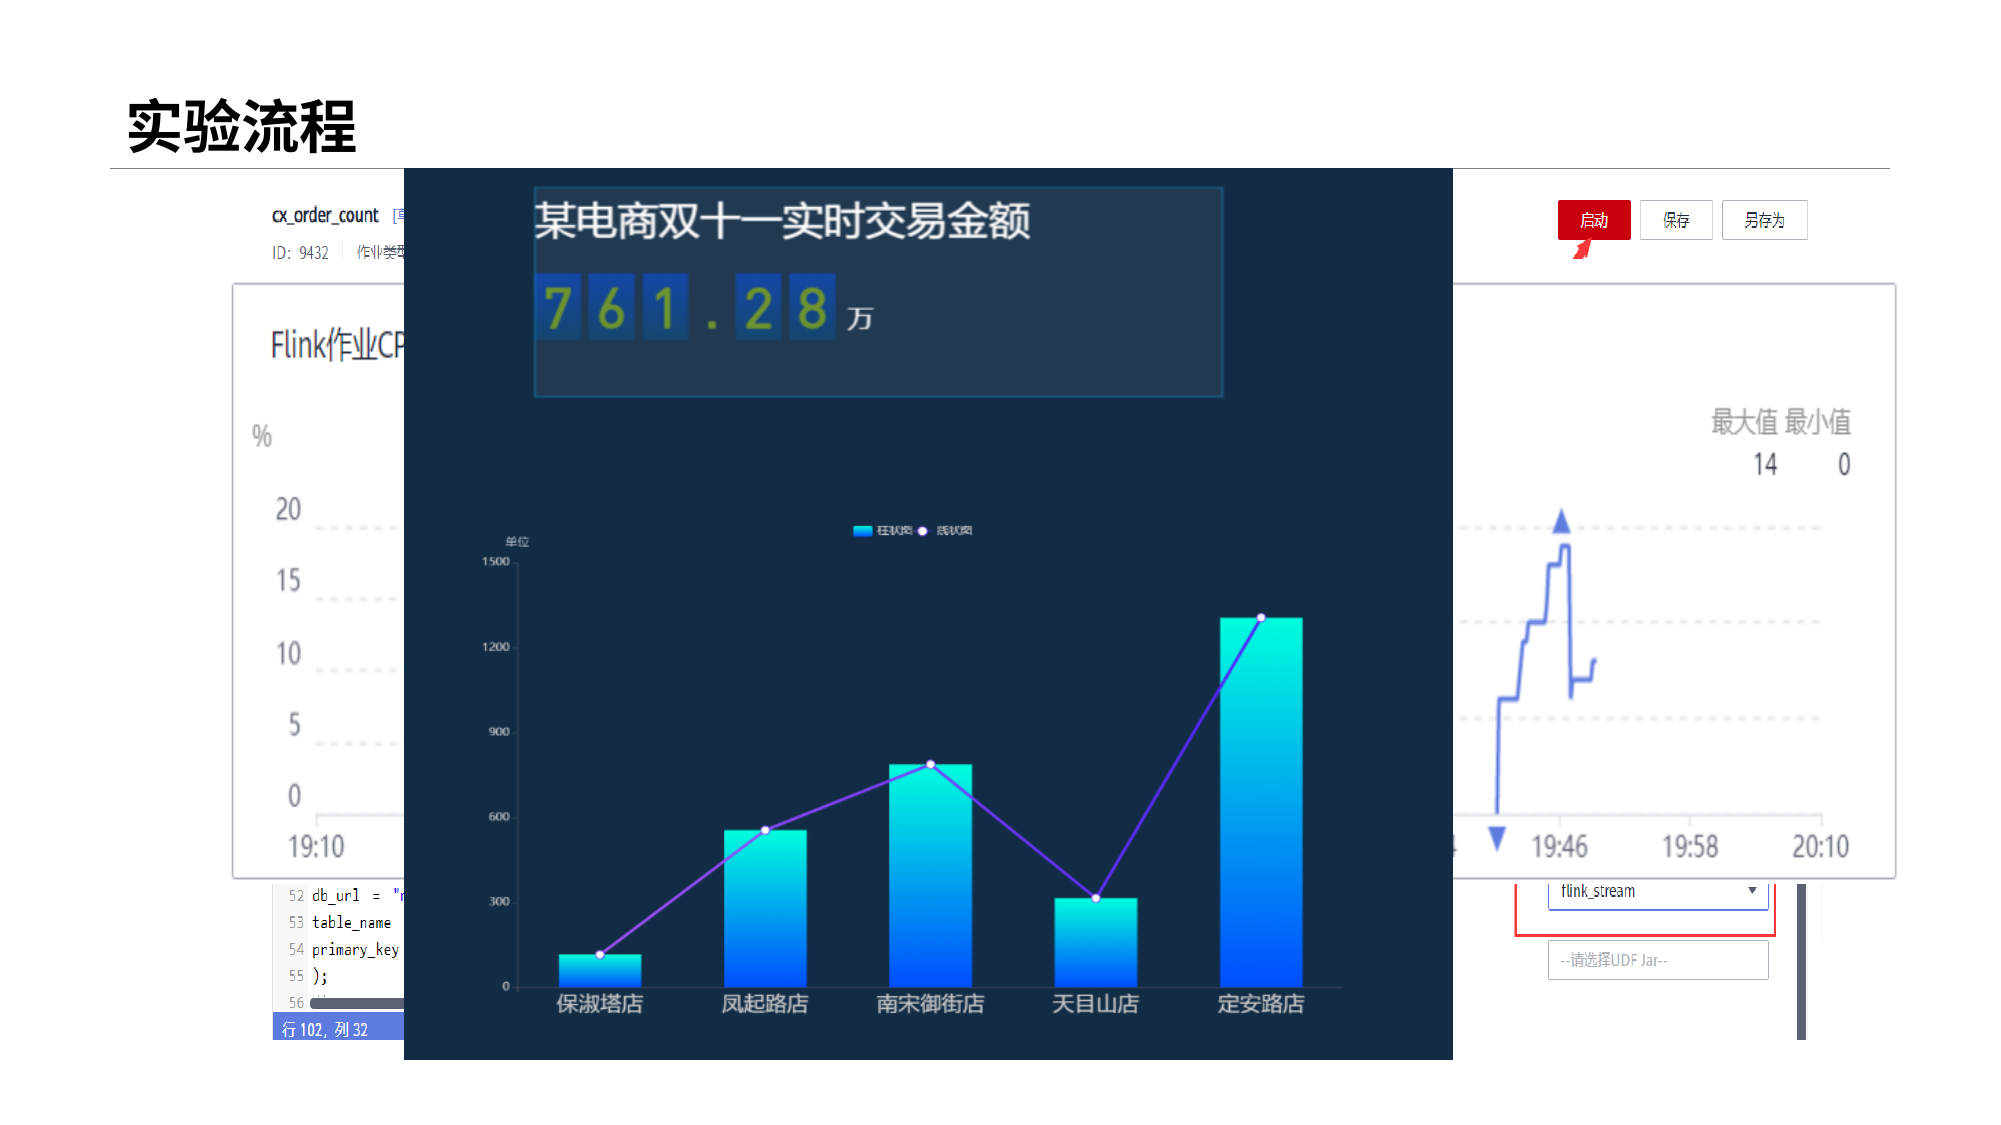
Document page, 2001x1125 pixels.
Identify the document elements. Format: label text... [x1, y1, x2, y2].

picture [213, 168, 1907, 1060]
title 实验流程 [109, 0, 1890, 169]
